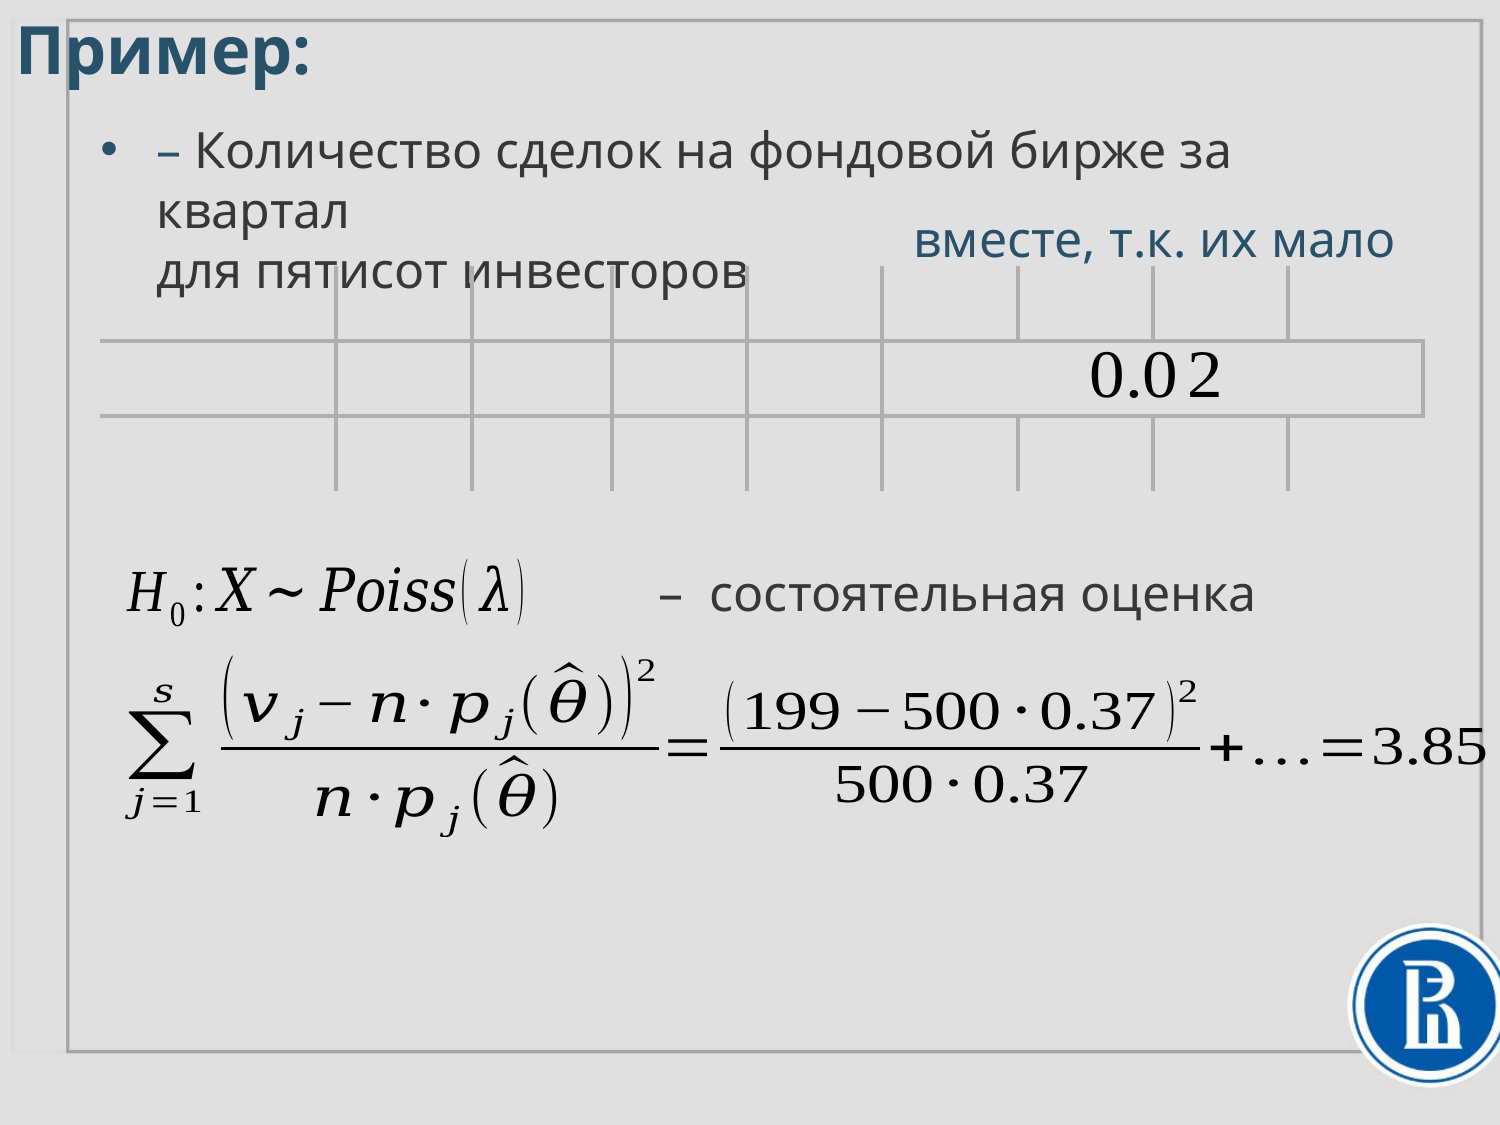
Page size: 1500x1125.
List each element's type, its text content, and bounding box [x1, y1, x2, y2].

picture [0, 102, 1500, 1125]
title Пример: [0, 0, 1500, 102]
text_box вместе, т.к. их мало [898, 199, 1411, 275]
